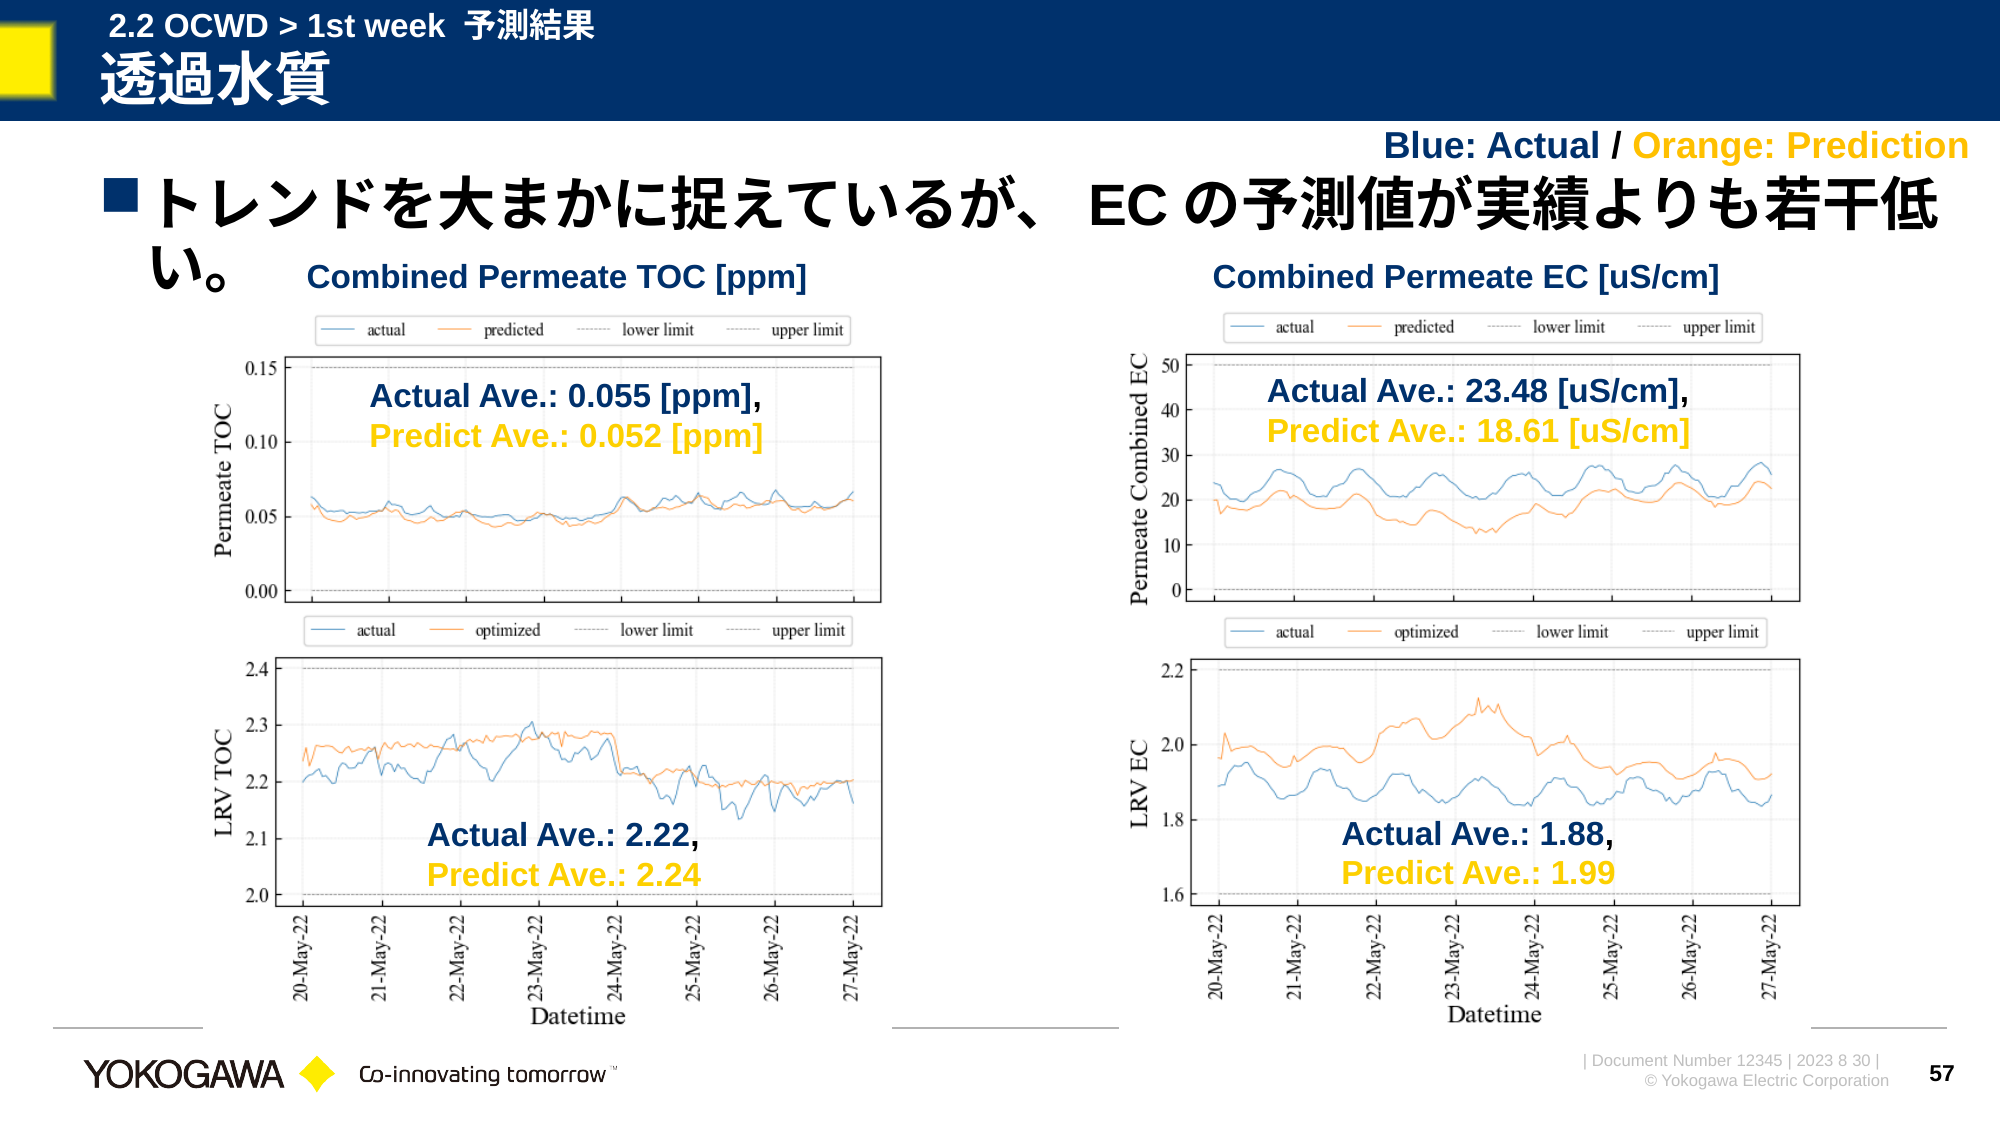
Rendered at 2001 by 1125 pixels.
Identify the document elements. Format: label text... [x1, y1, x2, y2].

slide_number 57 [1904, 1042, 1970, 1103]
text_box Blue: Actual / Orange: Prediction [1368, 113, 2000, 174]
text_box Combined Permeate EC [uS/cm] [1178, 247, 1755, 301]
picture [83, 1055, 617, 1093]
text_box トレンドを大まかに捉えているが、ECの予測値が実績よりも若干低い。 [84, 167, 1970, 257]
title 透過水質 [84, 39, 1955, 125]
picture [0, 6, 69, 115]
picture [1119, 301, 1811, 1040]
text_box 2.2 OCWD > 1st week 予測結果 [93, 0, 698, 52]
text_box Combined Permeate TOC [ppm] [272, 247, 843, 303]
picture [203, 304, 892, 1042]
